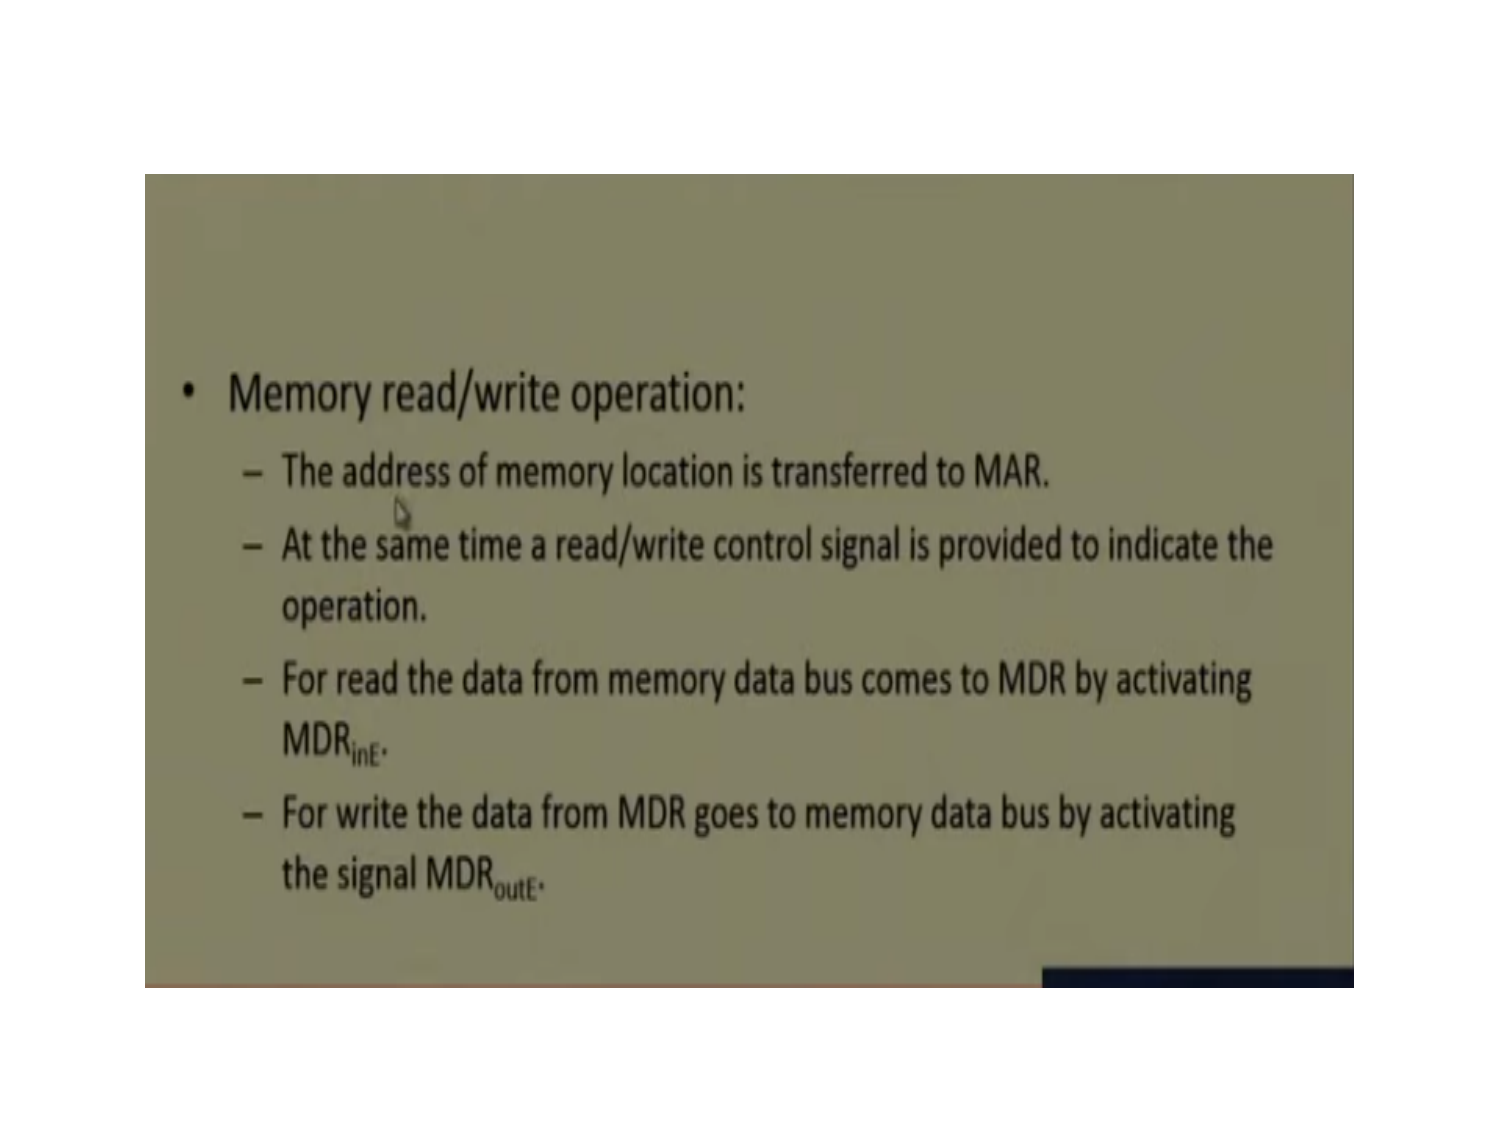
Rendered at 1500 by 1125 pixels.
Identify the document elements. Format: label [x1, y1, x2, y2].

picture [145, 174, 1355, 988]
